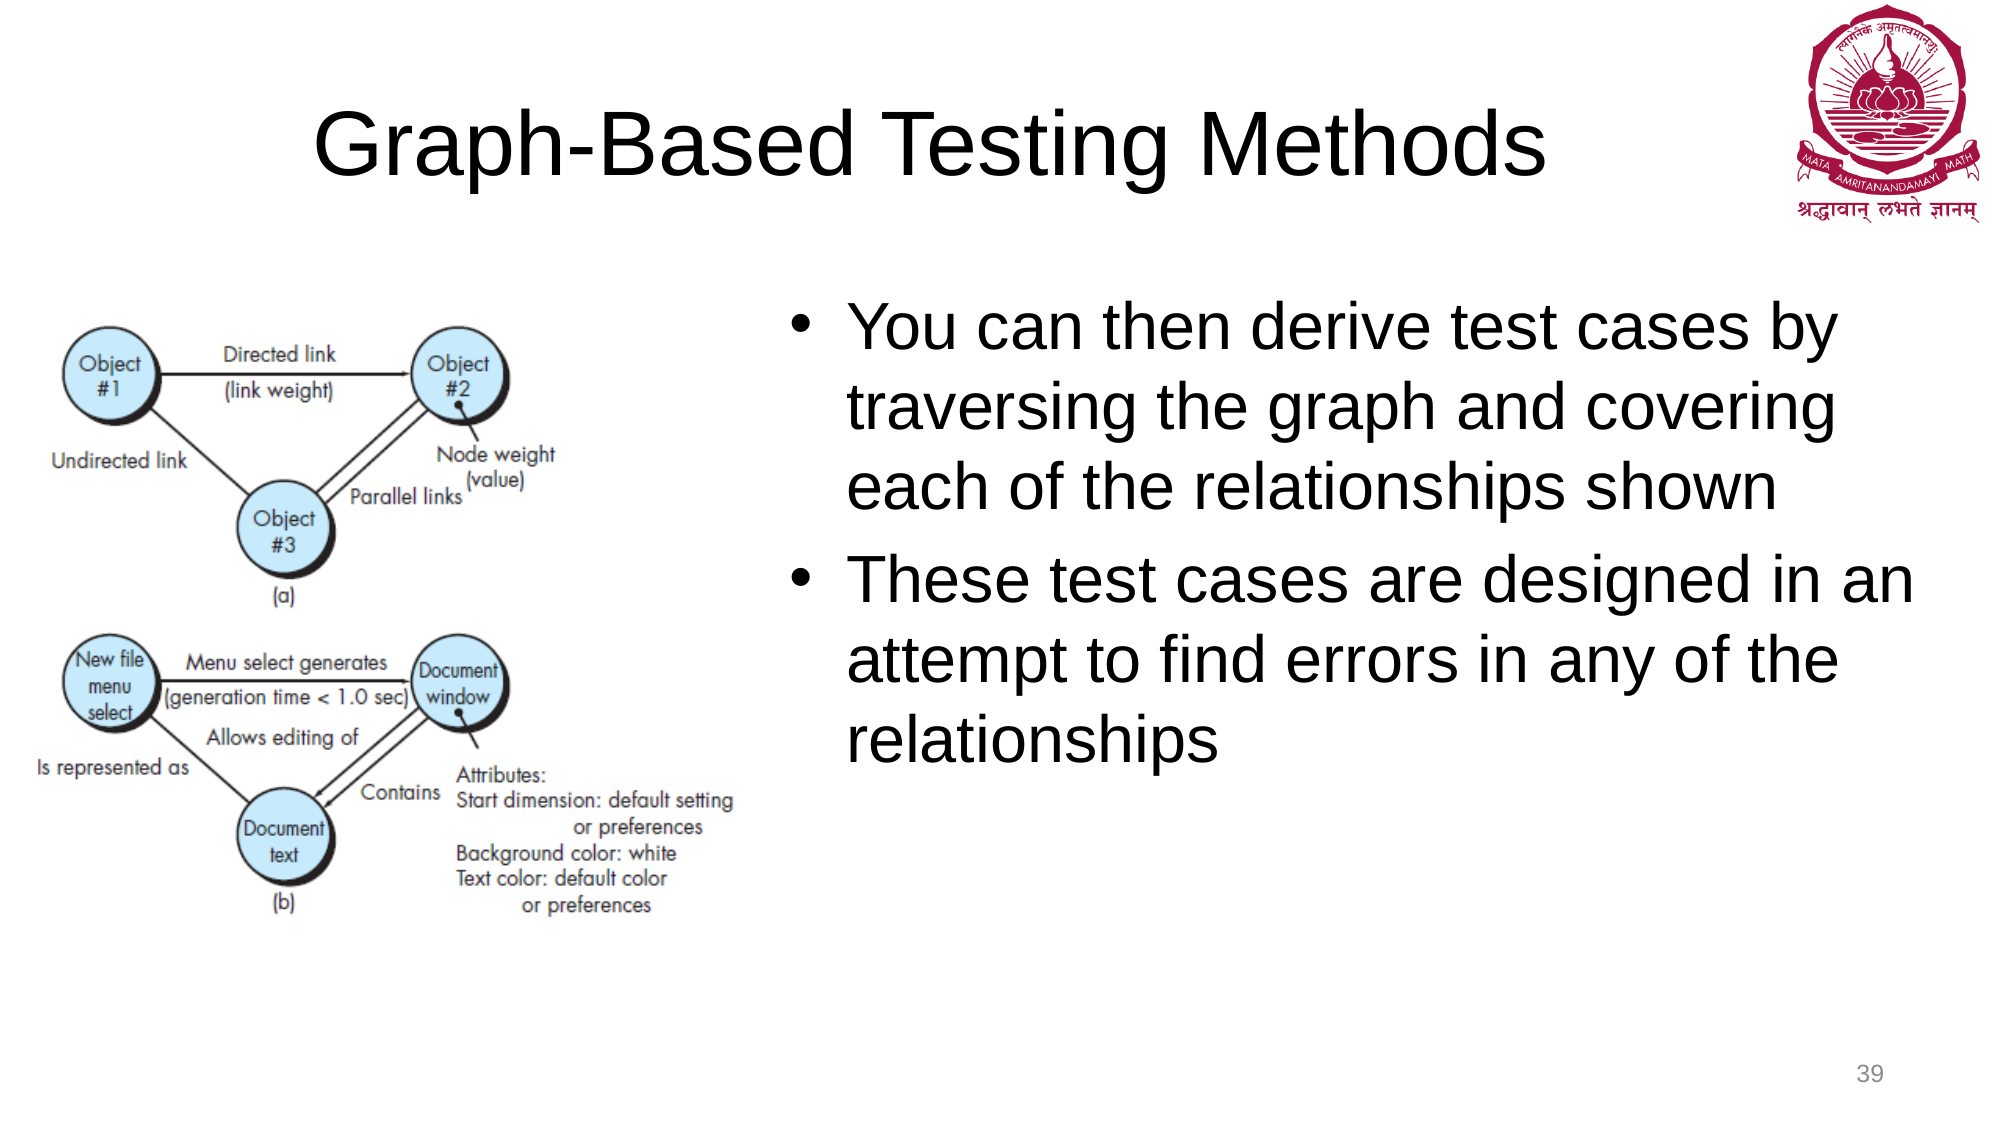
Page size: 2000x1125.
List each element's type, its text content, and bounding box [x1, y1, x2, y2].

picture [36, 312, 749, 951]
list You can then derive test cases by traversing the graph and covering each of the relationships shown These test cases are designed in an attempt to find errors in any of the relationships [774, 275, 1975, 1018]
title Graph-Based Testing Methods [99, 45, 1763, 233]
slide_number 39 [1432, 1042, 1900, 1103]
picture [1776, 1, 2000, 225]
